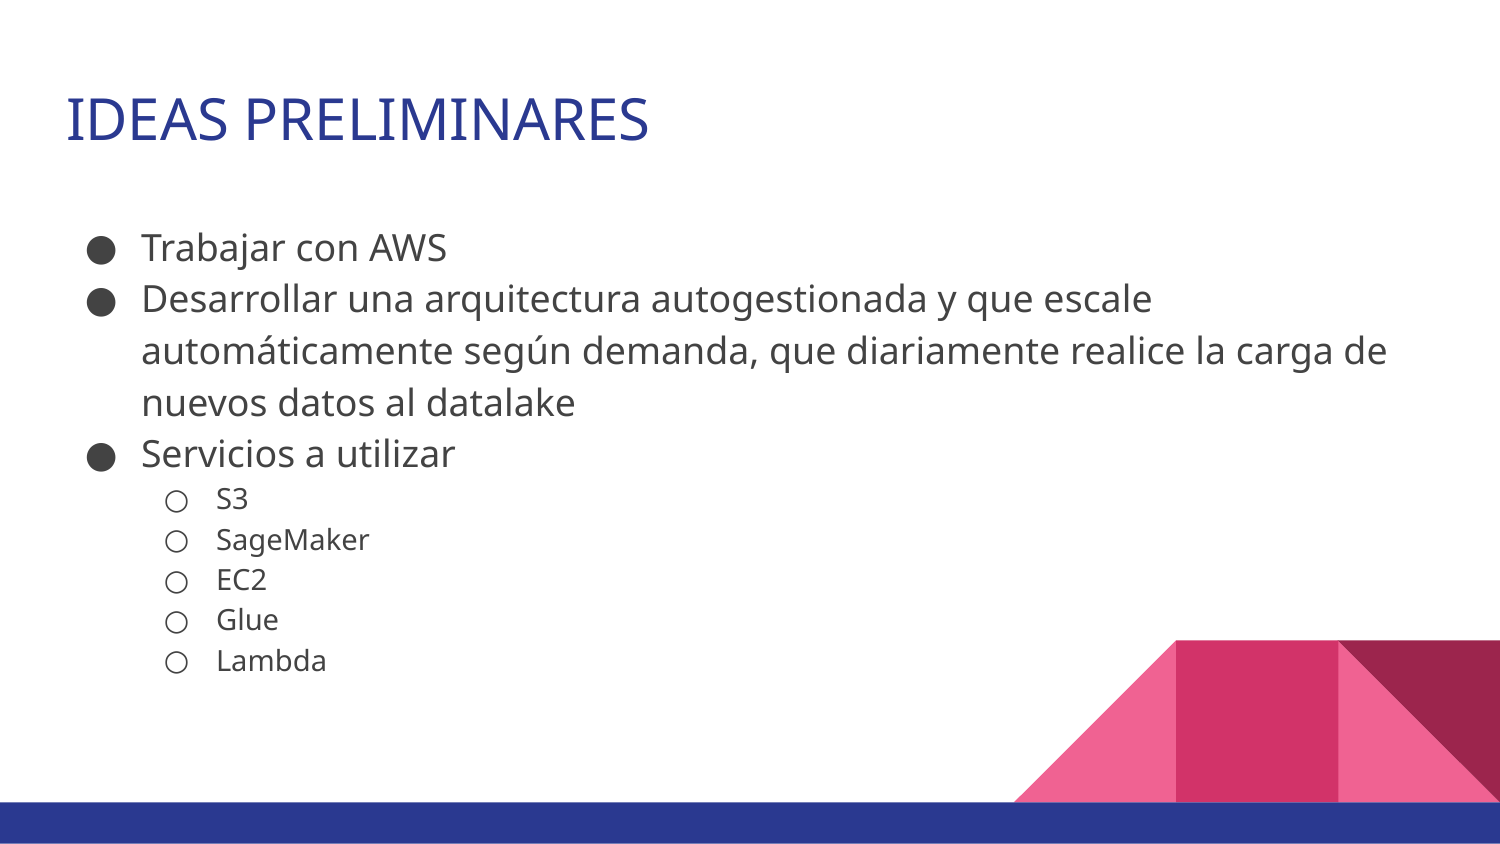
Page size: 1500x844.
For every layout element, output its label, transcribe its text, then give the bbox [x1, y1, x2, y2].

list Trabajar con AWS Desarrollar una arquitectura autogestionada y que escale automáticamente según demanda, que diariamente realice la carga de nuevos datos al datalake Servicios a utilizar S3 SageMaker EC2 Glue Lambda [51, 201, 1449, 750]
title IDEAS PRELIMINARES [51, 67, 1449, 167]
